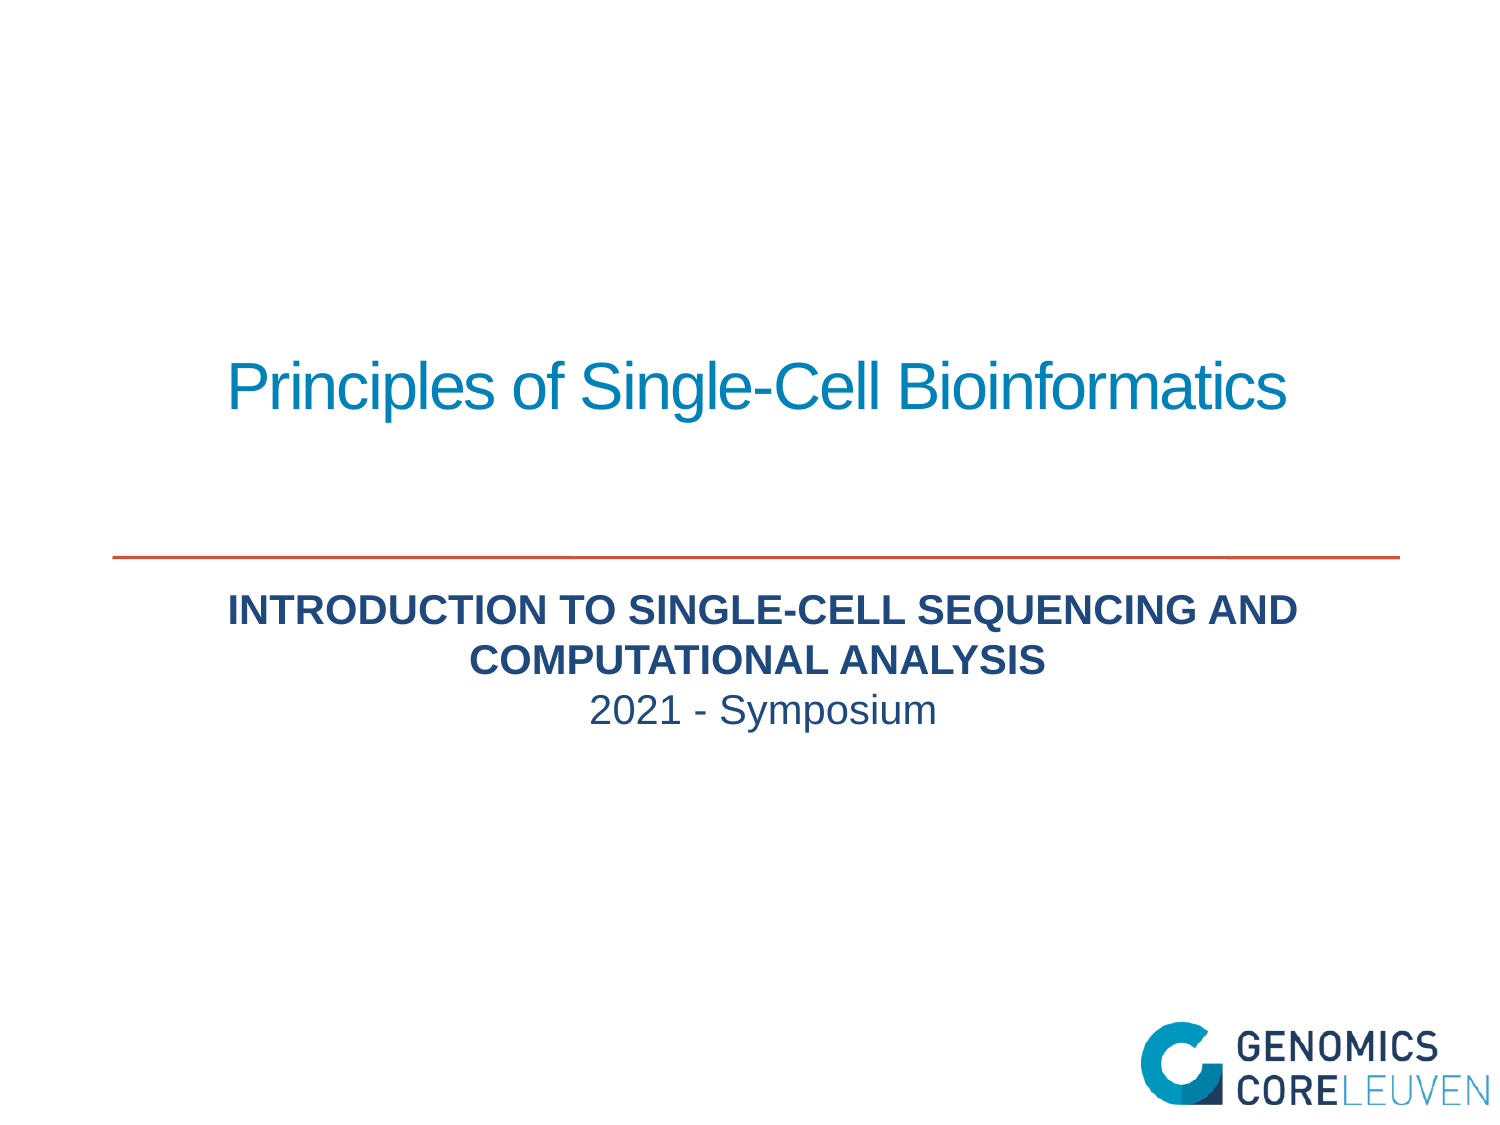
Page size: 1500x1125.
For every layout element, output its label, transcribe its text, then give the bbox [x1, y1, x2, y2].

text_box Principles of Single-Cell Bioinformatics [112, 224, 1403, 541]
picture [1133, 1018, 1496, 1111]
text_box INTRODUCTION TO SINGLE-CELL SEQUENCING AND COMPUTATIONAL ANALYSIS 2021 - Symposium [112, 575, 1403, 863]
